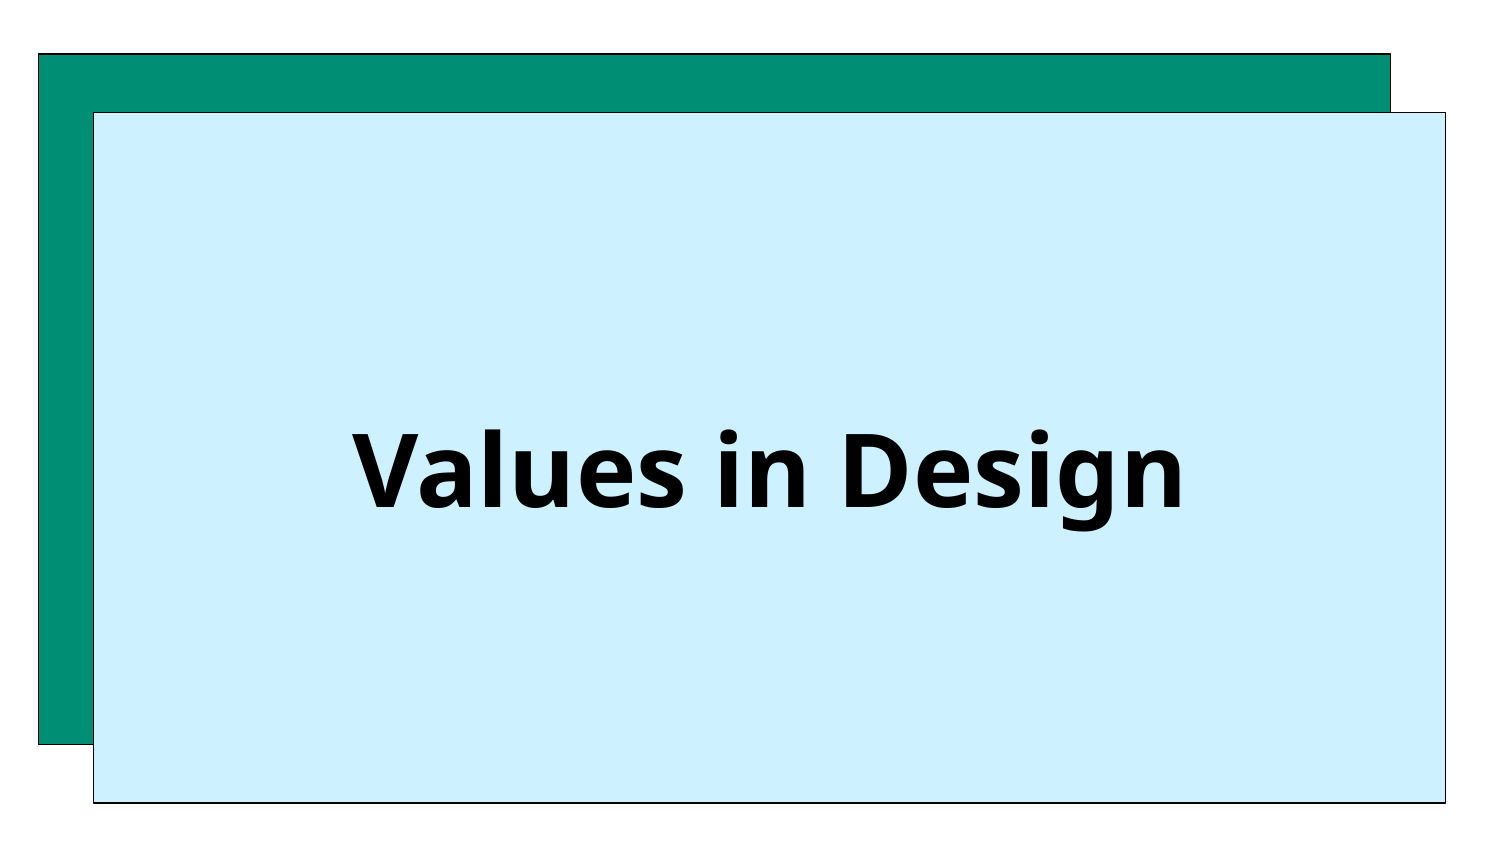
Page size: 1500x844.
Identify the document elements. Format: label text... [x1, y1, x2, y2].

text_box Additional Needfinding [38, 54, 1391, 745]
text_box Values in Design [93, 112, 1446, 803]
